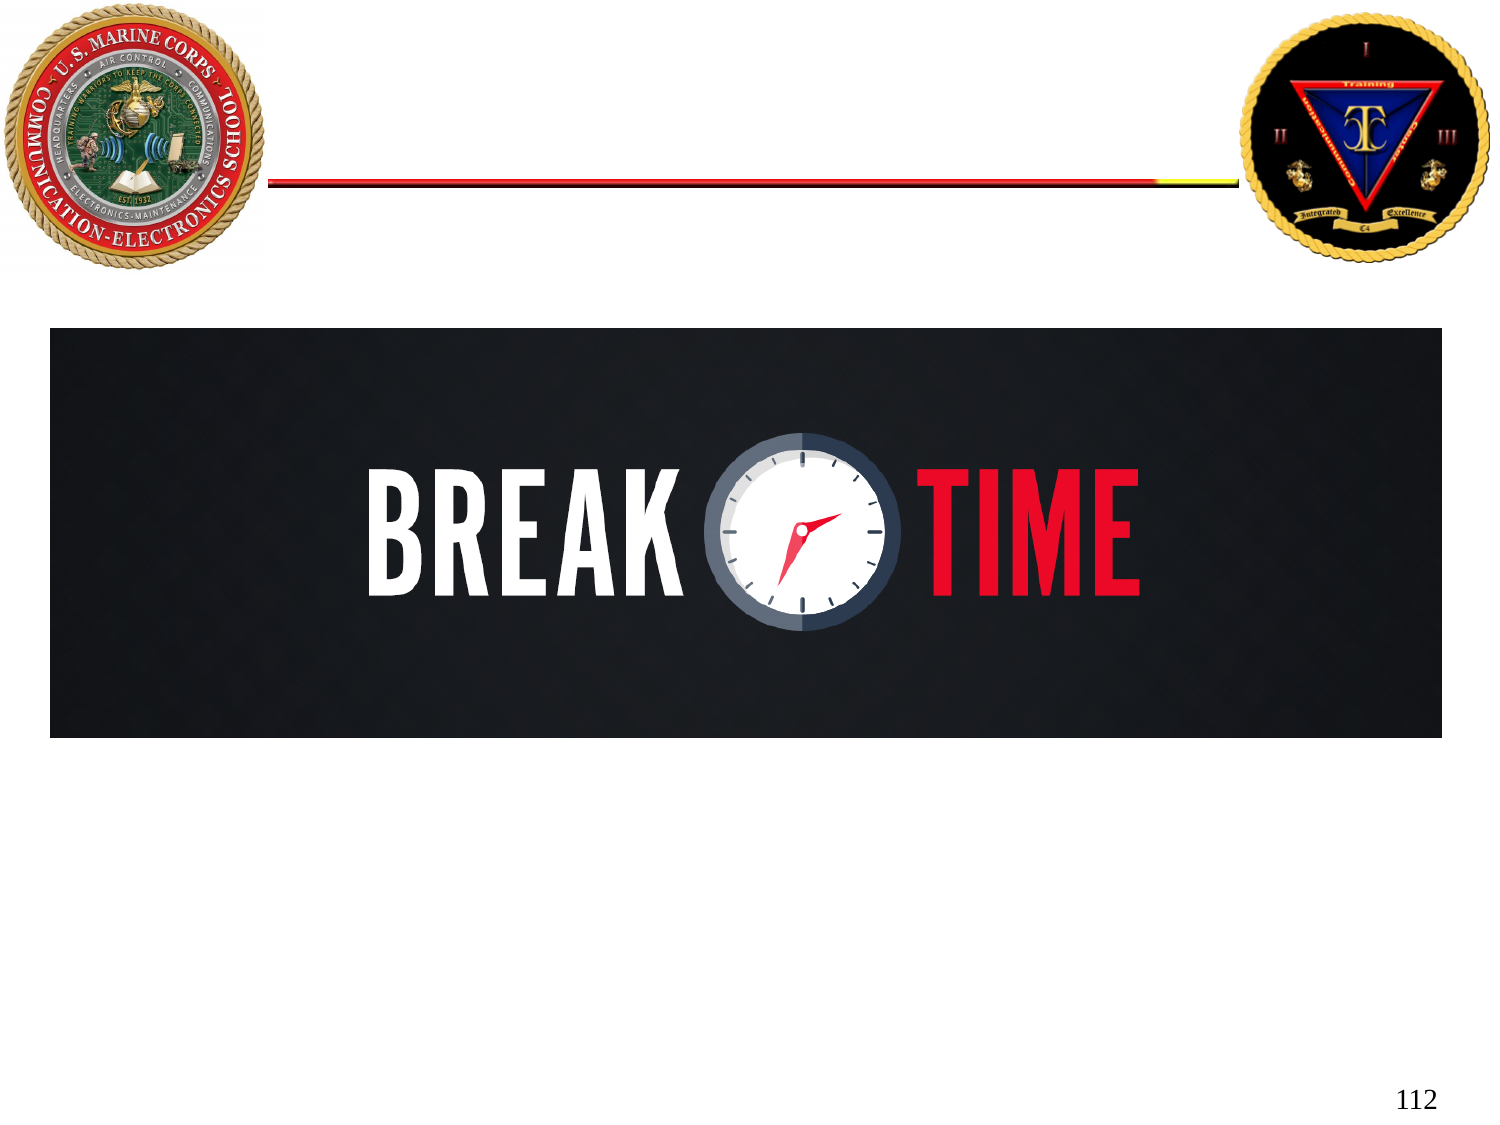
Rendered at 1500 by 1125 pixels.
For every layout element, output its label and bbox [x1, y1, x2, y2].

picture [0, 0, 1490, 274]
picture [49, 327, 1443, 738]
